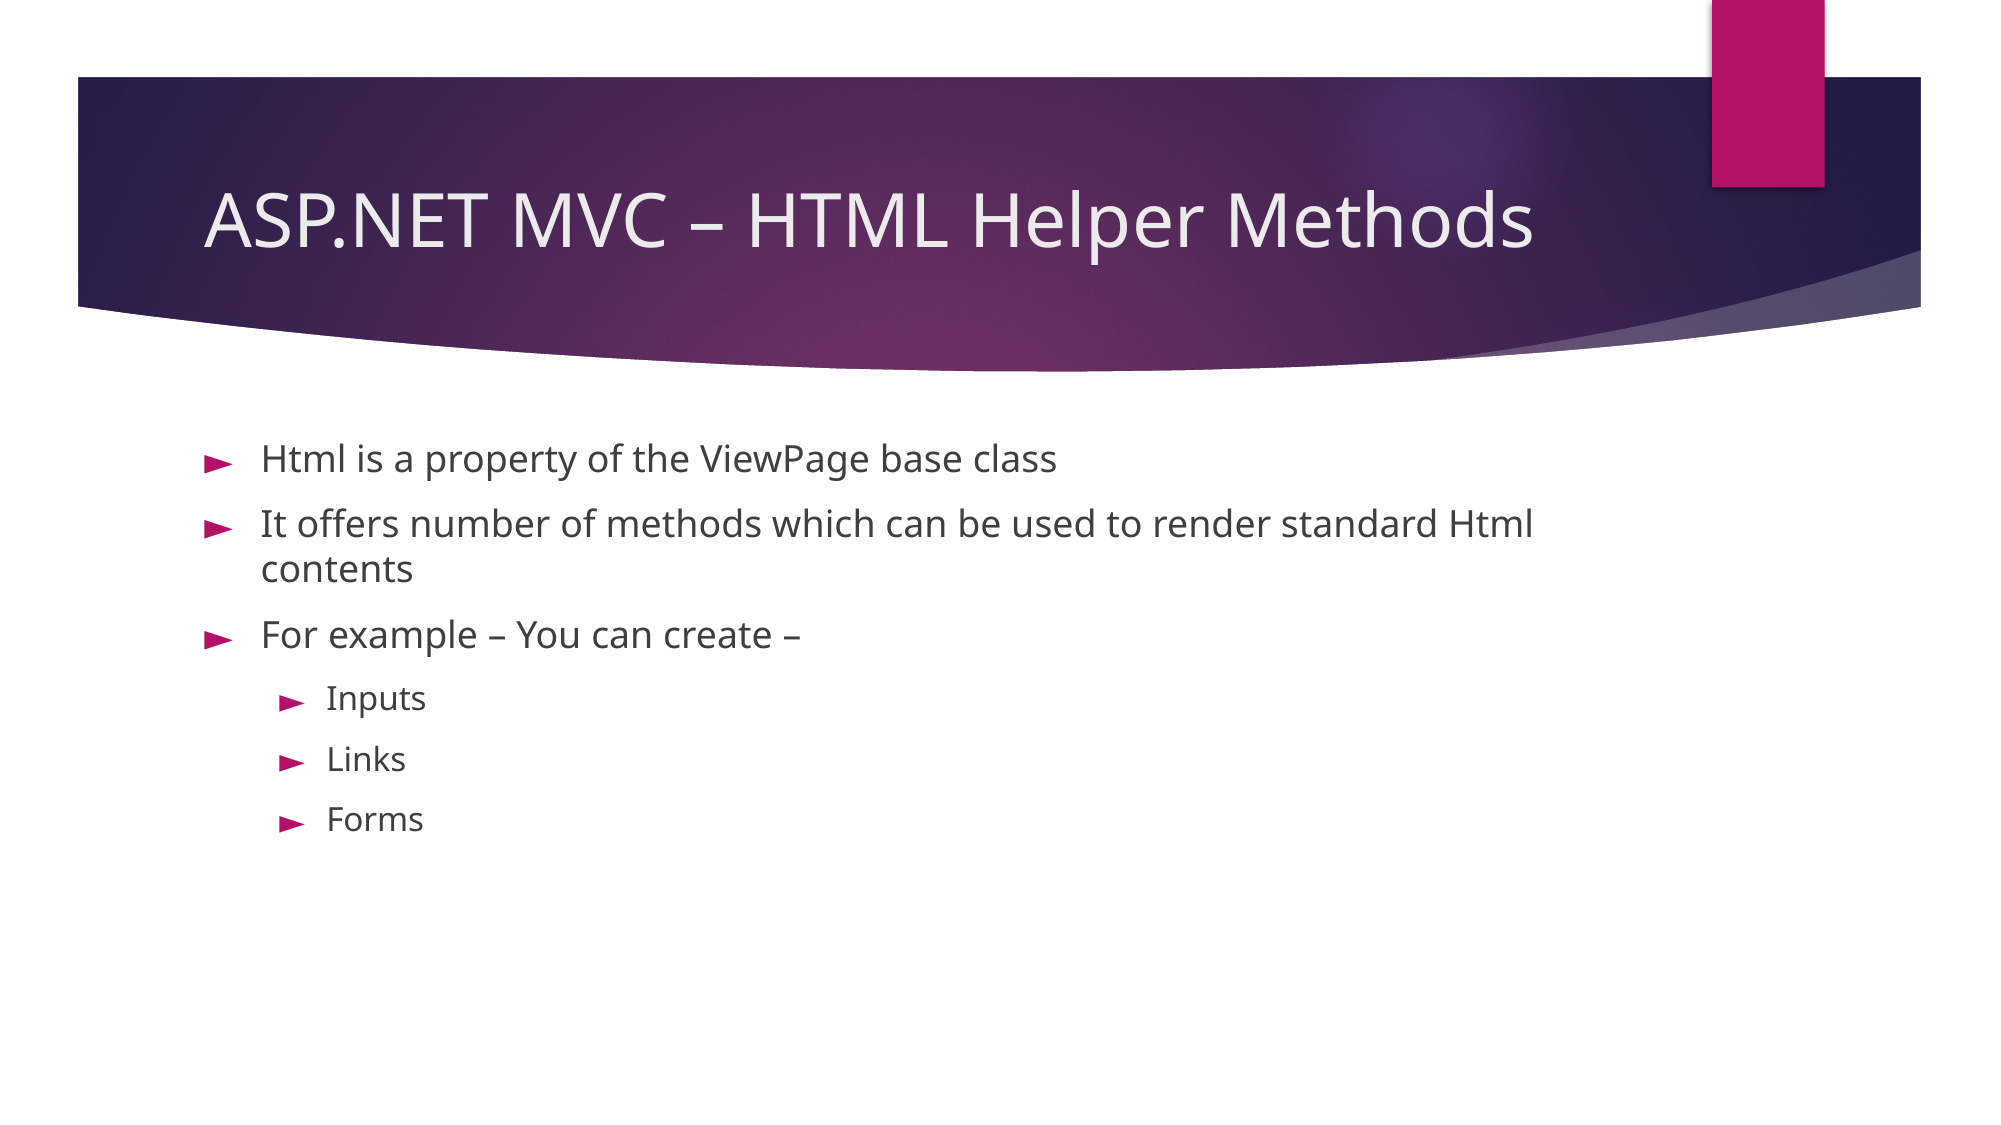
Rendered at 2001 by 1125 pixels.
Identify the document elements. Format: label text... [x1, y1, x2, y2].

picture [79, 78, 1920, 371]
title ASP.NET MVC – HTML Helper Methods [189, 159, 1627, 276]
list Html is a property of the ViewPage base class It offers number of methods which can be used to render standard Html contents For example – You can create – Inputs Links Forms [189, 427, 1638, 988]
